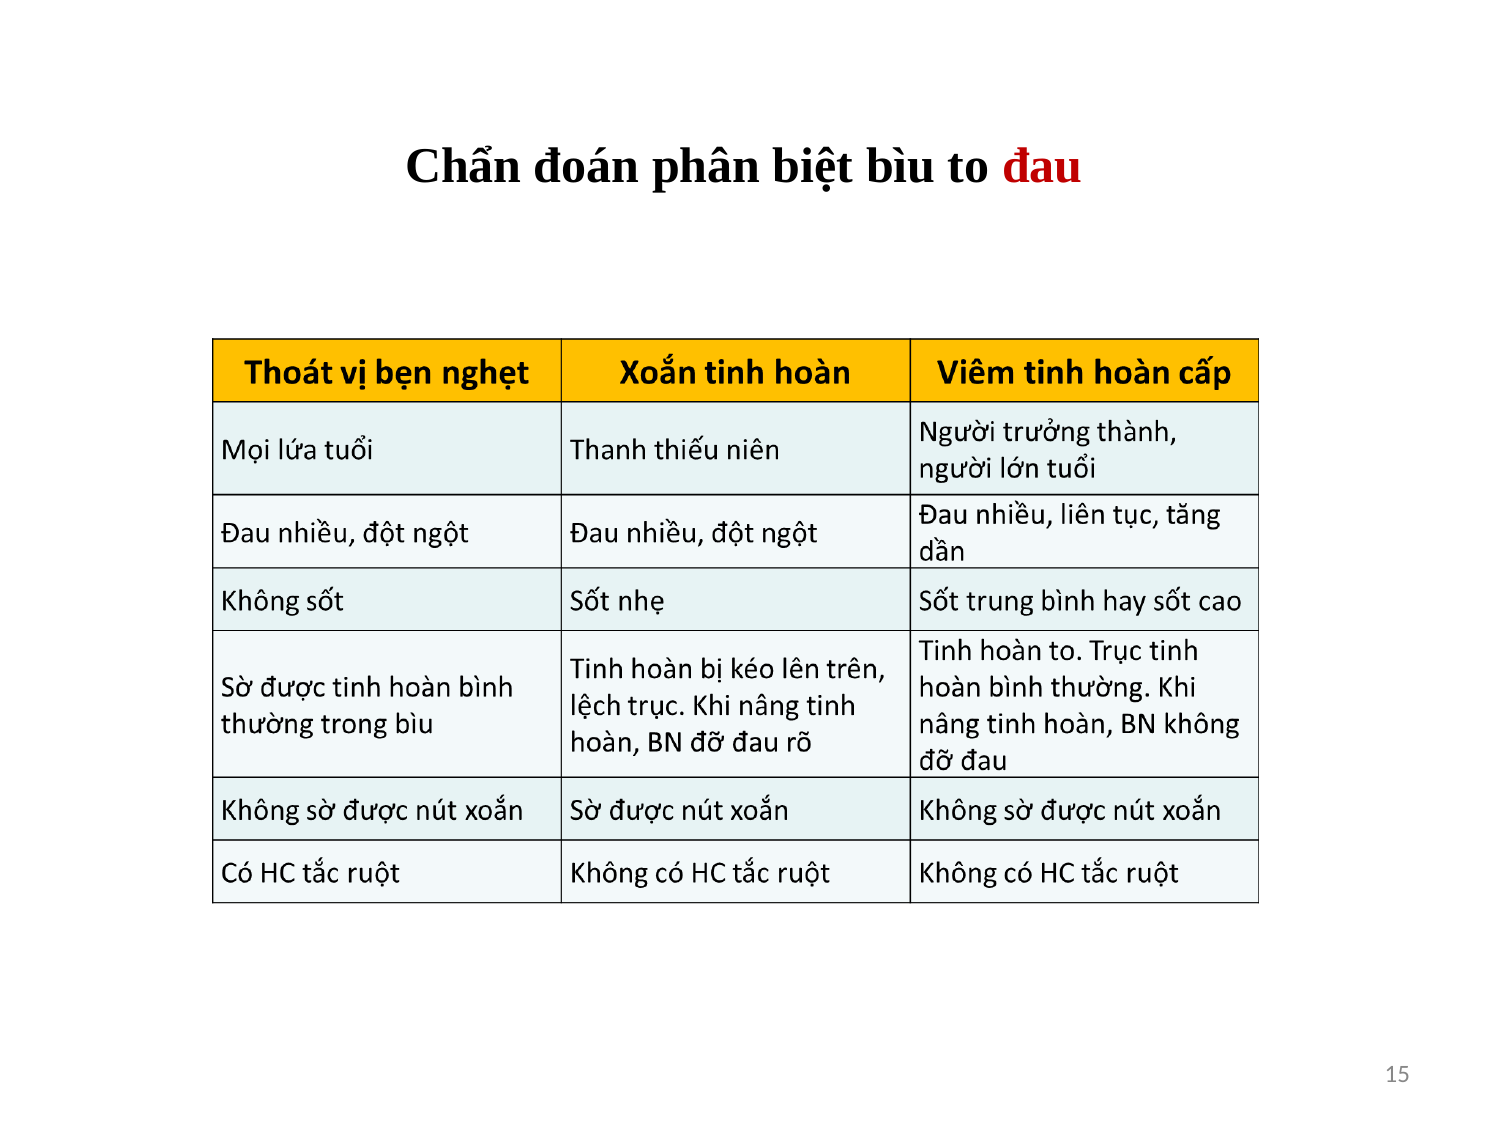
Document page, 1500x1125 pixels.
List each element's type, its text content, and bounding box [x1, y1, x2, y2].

text_box Chẩn đoán phân biệt bìu to đau [387, 124, 1100, 200]
slide_number ‹#› [1074, 1042, 1425, 1103]
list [212, 337, 1260, 908]
